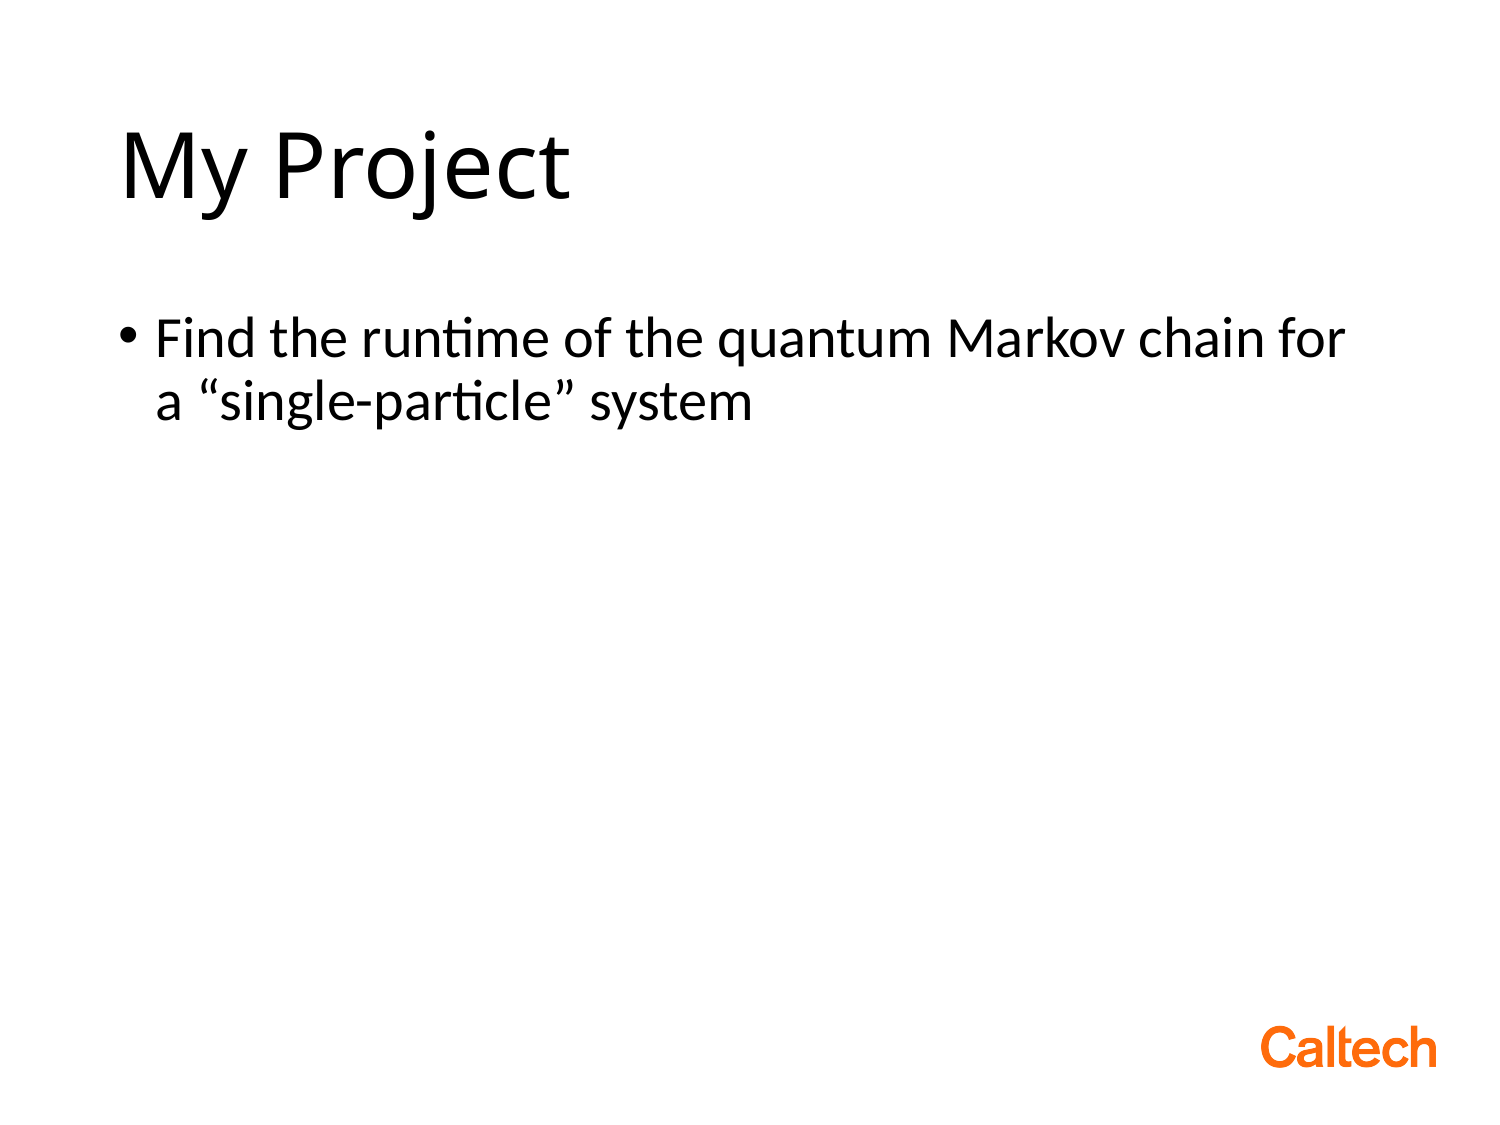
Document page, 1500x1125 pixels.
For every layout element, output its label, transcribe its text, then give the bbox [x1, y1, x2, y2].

picture [1261, 1025, 1436, 1068]
title My Project [103, 59, 1397, 278]
list Find the runtime of the quantum Markov chain for a “single-particle” system [103, 299, 1397, 1014]
